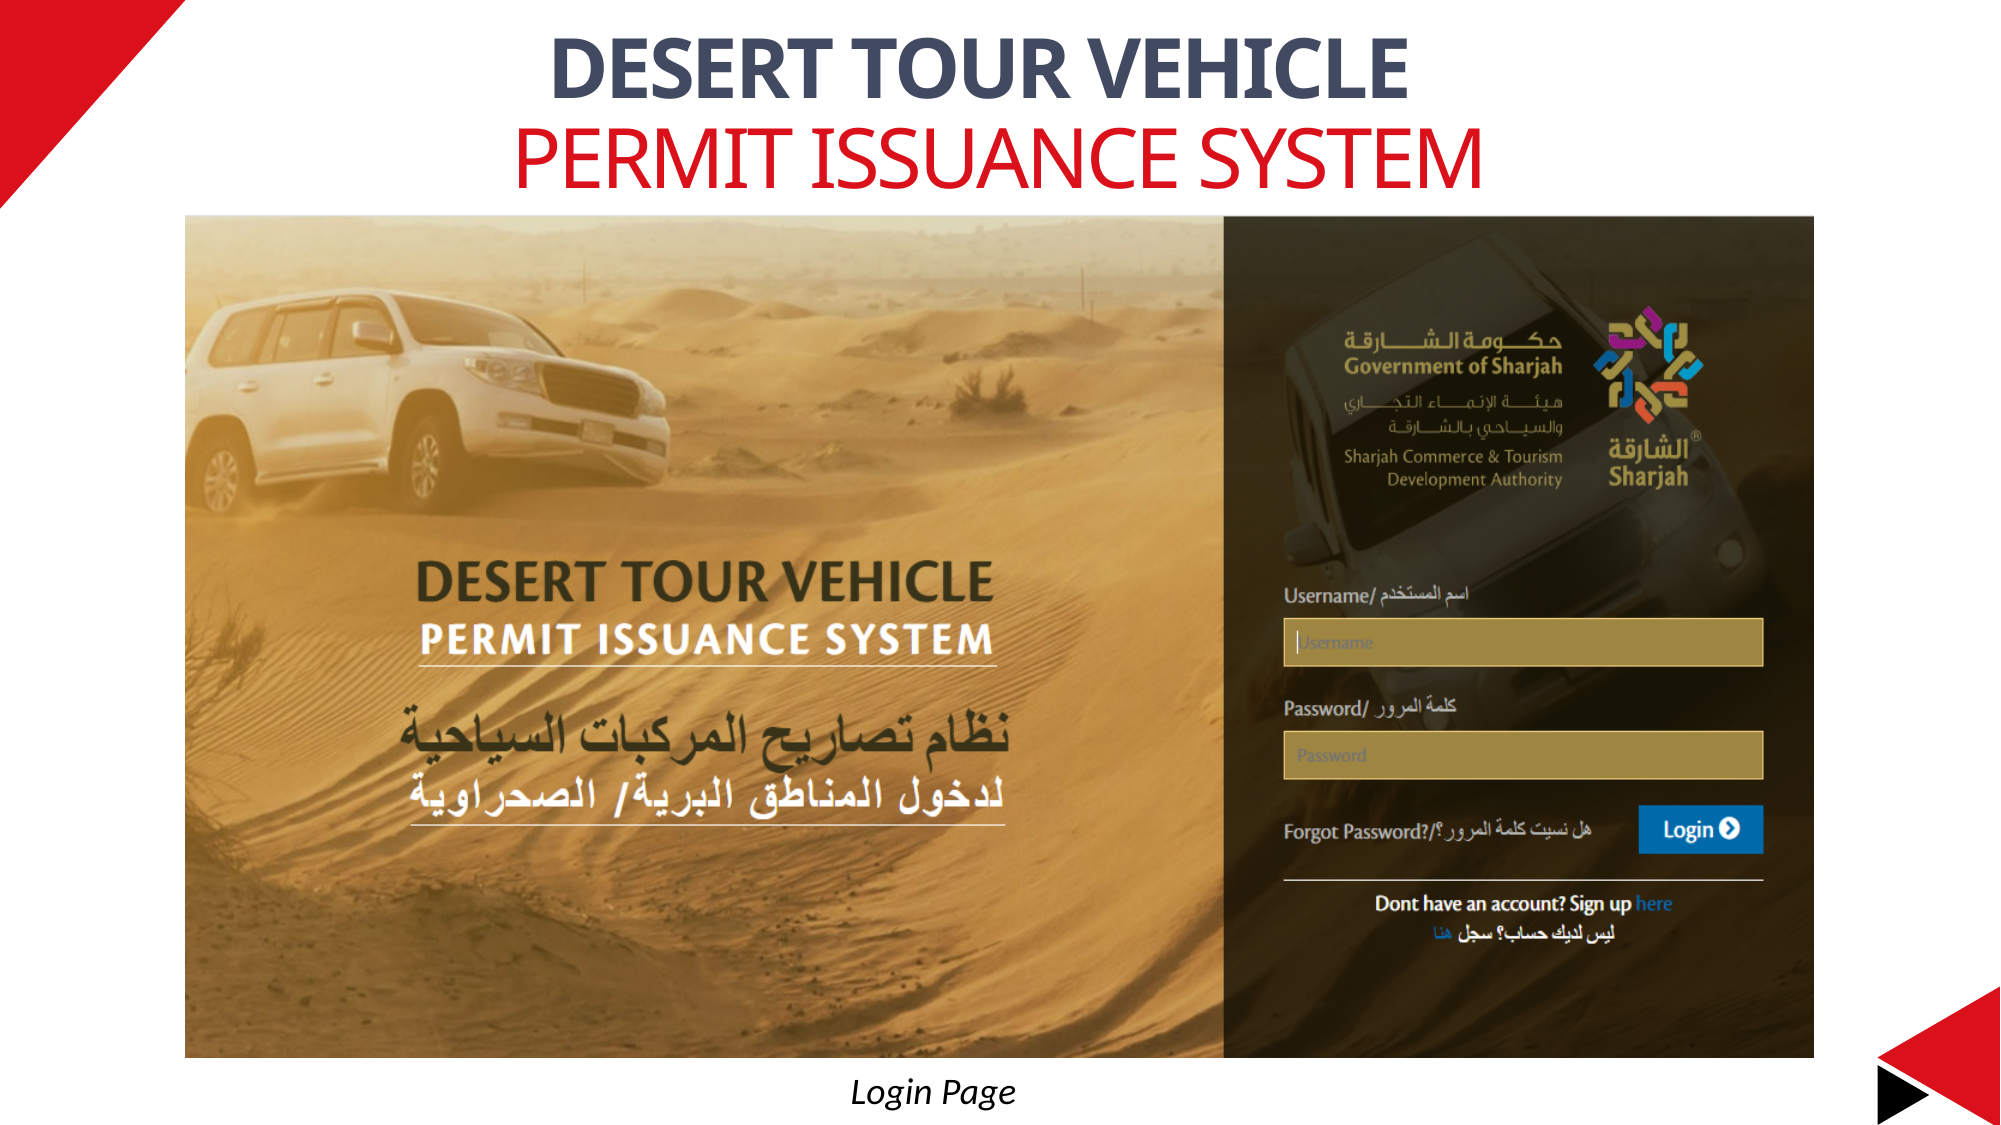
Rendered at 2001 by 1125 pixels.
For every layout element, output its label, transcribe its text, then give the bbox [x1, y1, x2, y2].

text_box DESERT TOUR VEHICLE PERMIT ISSUANCE SYSTEM [377, 18, 1623, 213]
text_box [0, 0, 187, 211]
text_box Login Page [835, 1059, 1331, 1120]
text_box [1877, 986, 2000, 1125]
picture [185, 214, 1814, 1058]
